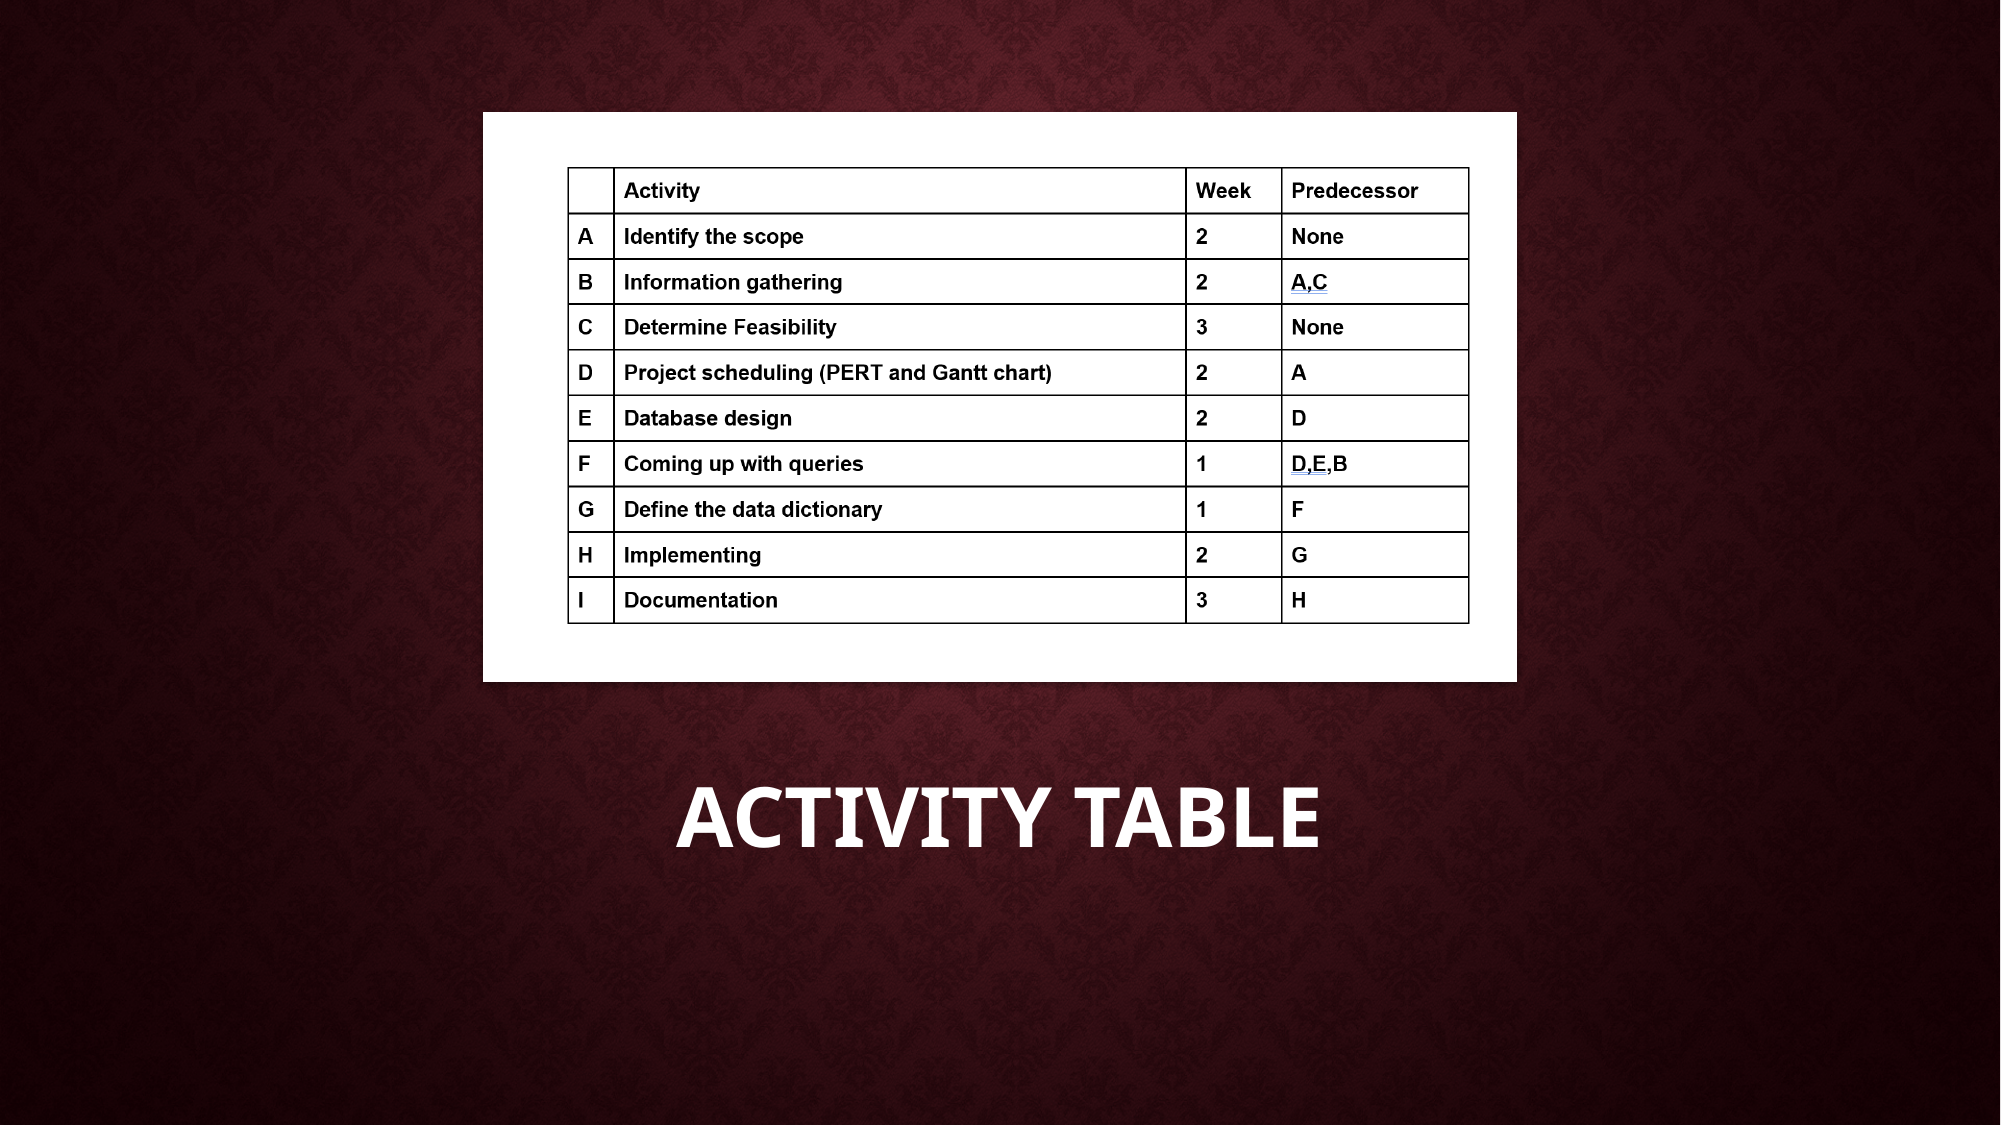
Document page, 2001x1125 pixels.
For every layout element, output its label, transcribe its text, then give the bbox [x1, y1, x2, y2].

title ACTIVITY TABLE [139, 664, 1861, 873]
picture [514, 142, 1486, 652]
